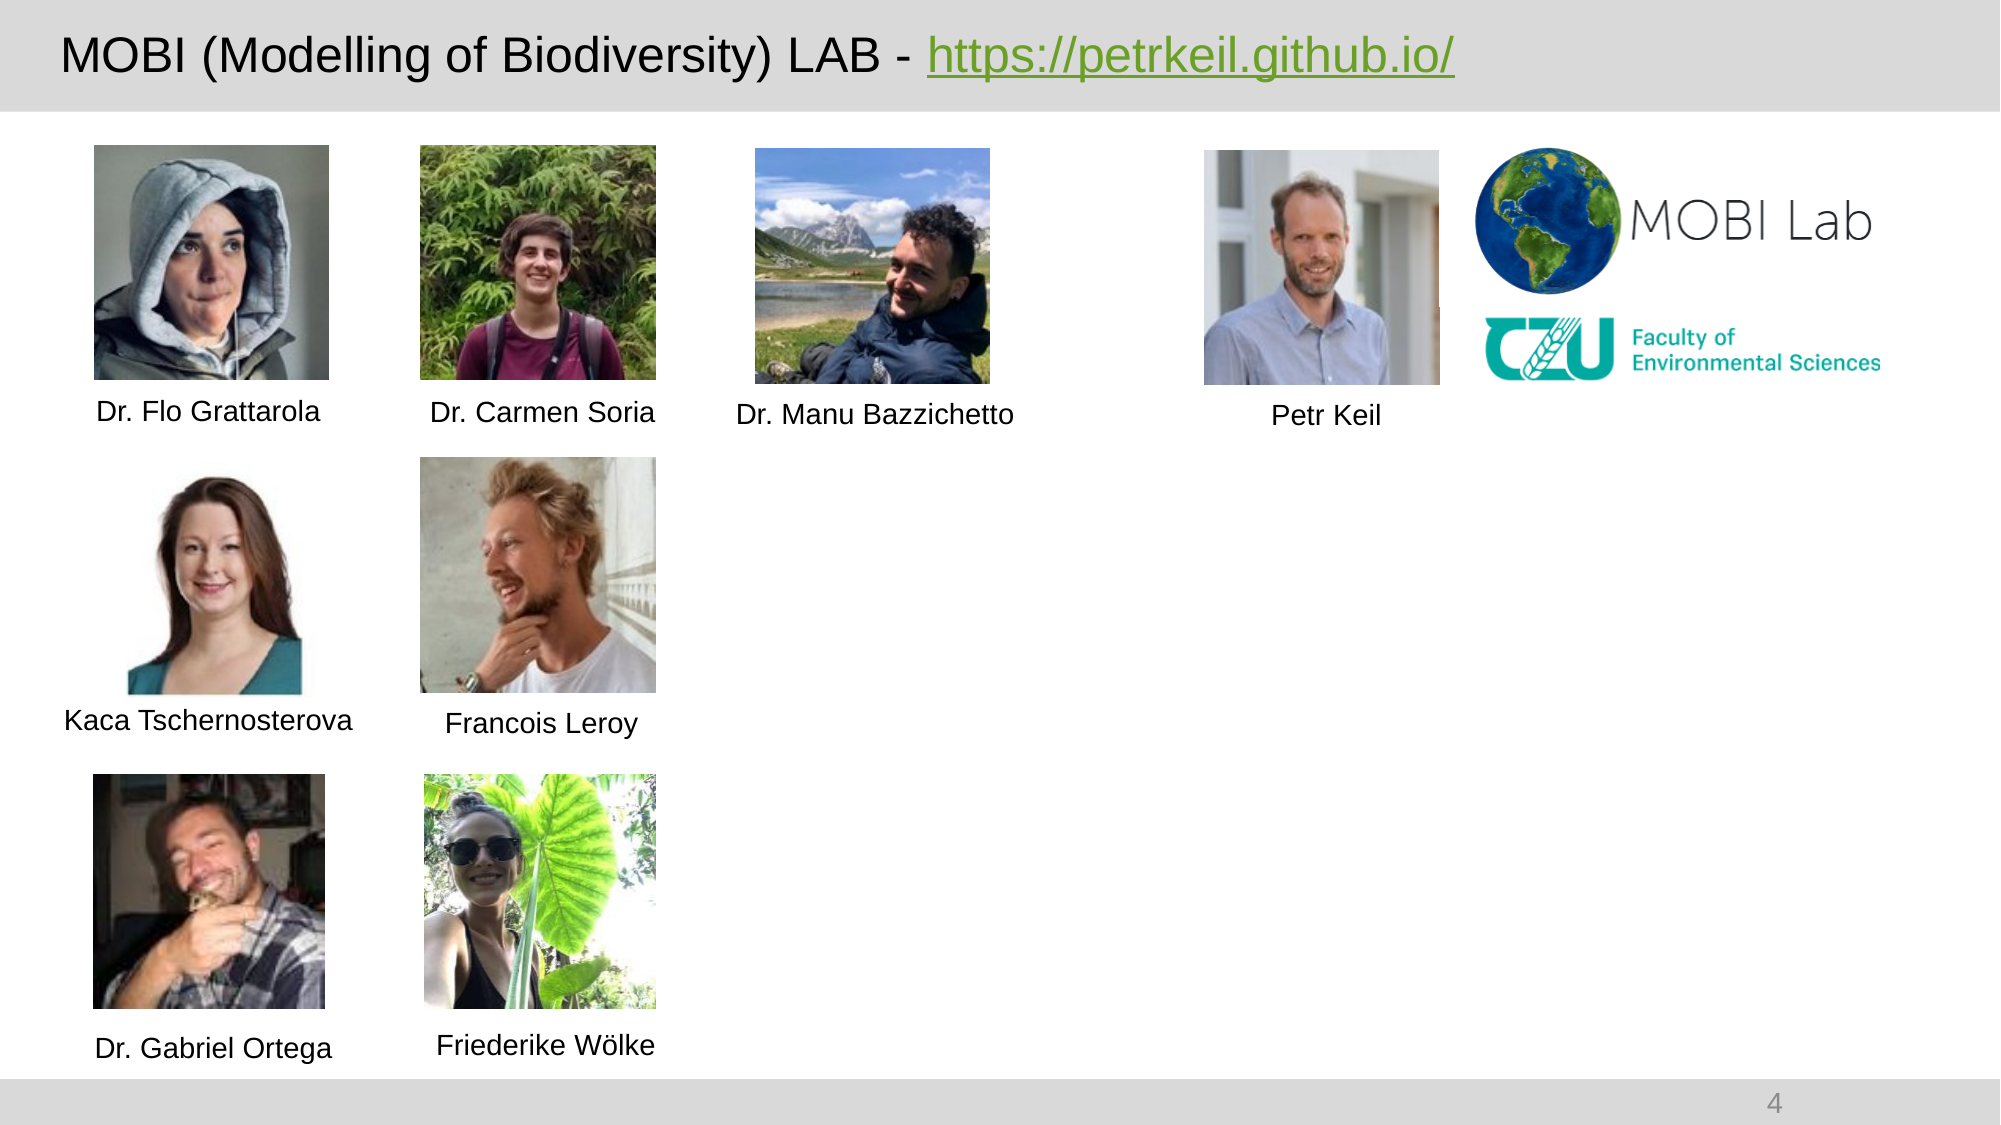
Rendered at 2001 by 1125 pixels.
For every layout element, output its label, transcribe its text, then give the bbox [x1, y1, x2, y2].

picture [1204, 131, 2000, 401]
text_box Friederike Wölke [421, 1018, 671, 1069]
picture [93, 145, 329, 380]
text_box Kaca Tschernosterova [49, 693, 369, 744]
text_box Dr. Flo Grattarola [81, 384, 336, 435]
text_box Dr. Carmen Soria [415, 385, 671, 436]
picture [755, 148, 990, 384]
picture [93, 774, 325, 1009]
footer [0, 1079, 1550, 1125]
title MOBI (Modelling of Biodiversity) LAB - https://petrkeil.github.io/ [0, 0, 2000, 112]
text_box Dr. Manu Bazzichetto [721, 388, 1030, 438]
text_box Petr Keil [1256, 389, 1397, 439]
slide_number 4 [1550, 1079, 2000, 1125]
picture [102, 463, 338, 698]
picture [420, 457, 656, 693]
text_box Dr. Gabriel Ortega [79, 1022, 348, 1072]
text_box Francois Leroy [430, 697, 654, 748]
picture [420, 145, 656, 380]
picture [424, 774, 656, 1009]
